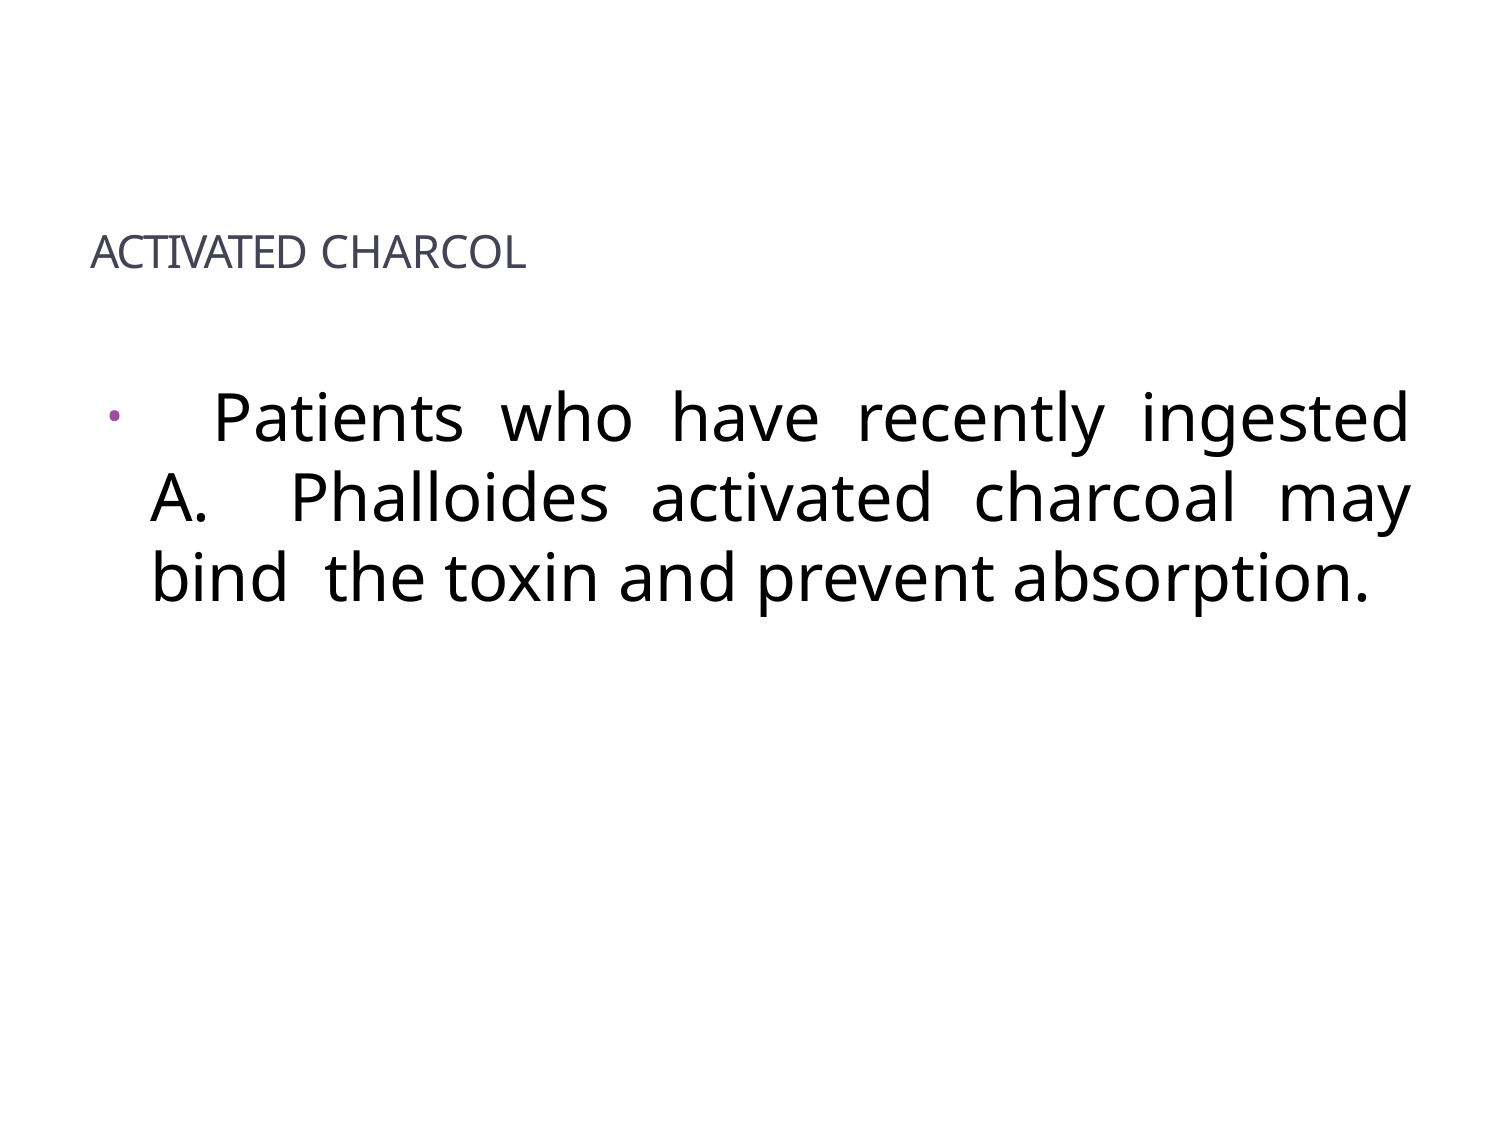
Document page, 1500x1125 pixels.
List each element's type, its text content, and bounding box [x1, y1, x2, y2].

title ACTIVATED CHARCOL [87, 220, 863, 411]
text_box Patients who have recently ingested A. Phalloides activated charcoal may bind the toxin and prevent absorption. [105, 372, 1413, 615]
